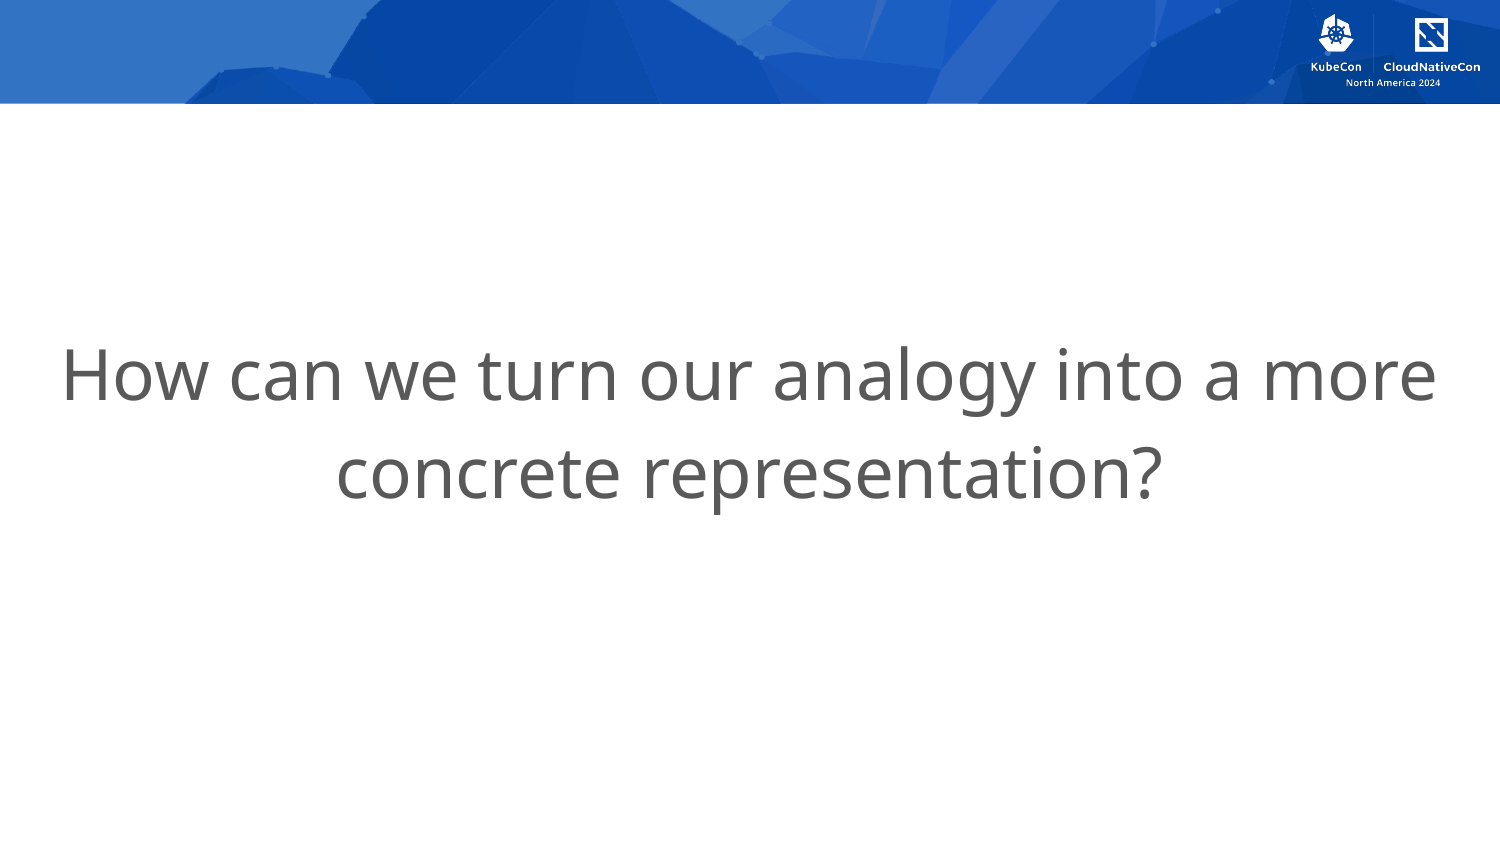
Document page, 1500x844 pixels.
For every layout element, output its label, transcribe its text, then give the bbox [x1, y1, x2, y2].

list How can we turn our analogy into a more concrete representation? [45, 302, 1455, 542]
picture [1307, 14, 1480, 89]
